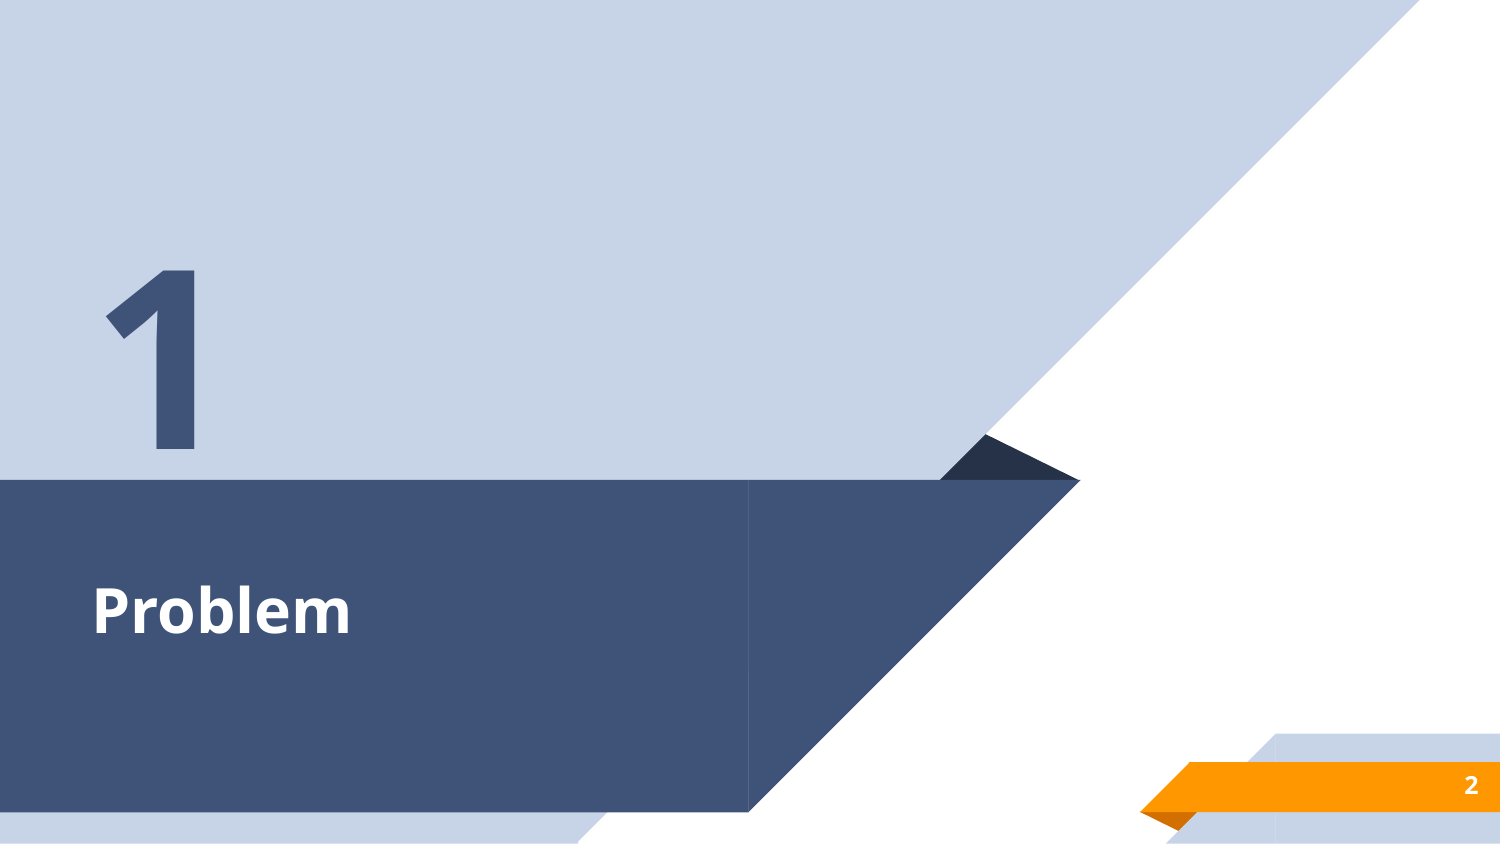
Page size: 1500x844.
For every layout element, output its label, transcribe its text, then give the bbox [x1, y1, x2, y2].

text_box 1 [76, 0, 434, 515]
title Problem [76, 470, 748, 662]
slide_number ‹#› [1249, 760, 1494, 813]
